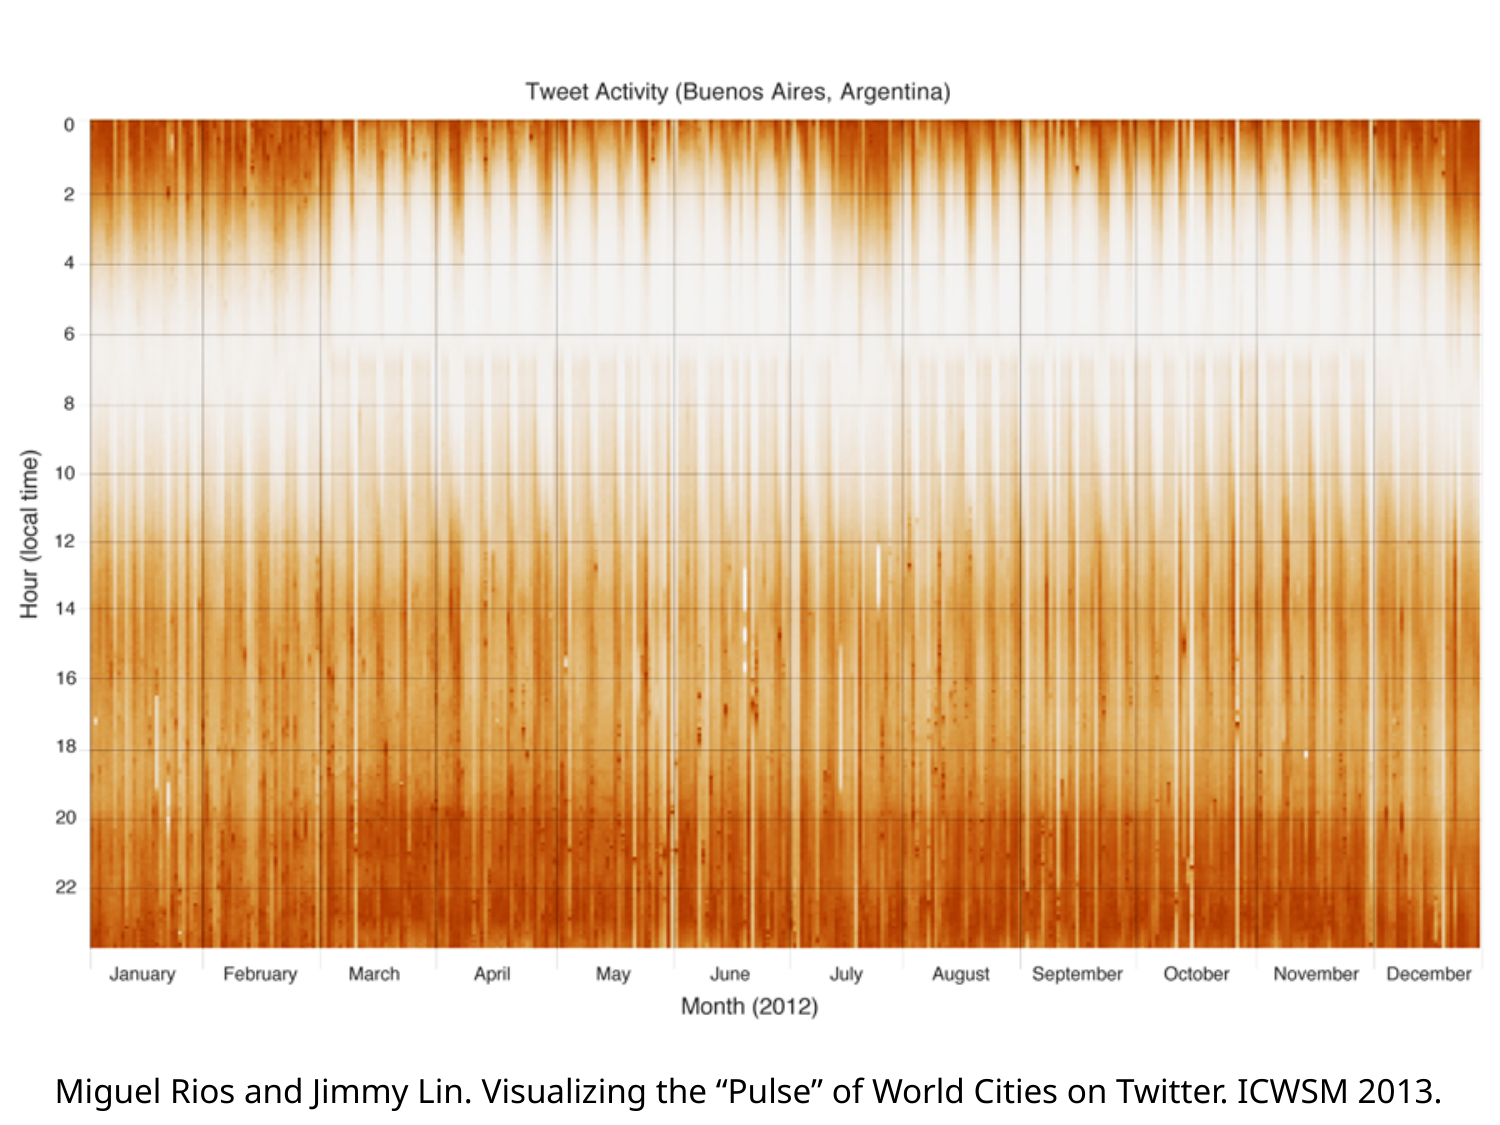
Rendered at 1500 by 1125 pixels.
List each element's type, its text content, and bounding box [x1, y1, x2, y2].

picture [0, 59, 1500, 1031]
text_box Miguel Rios and Jimmy Lin. Visualizing the “Pulse” of World Cities on Twitter. ICWSM 2013. [0, 1062, 1500, 1118]
